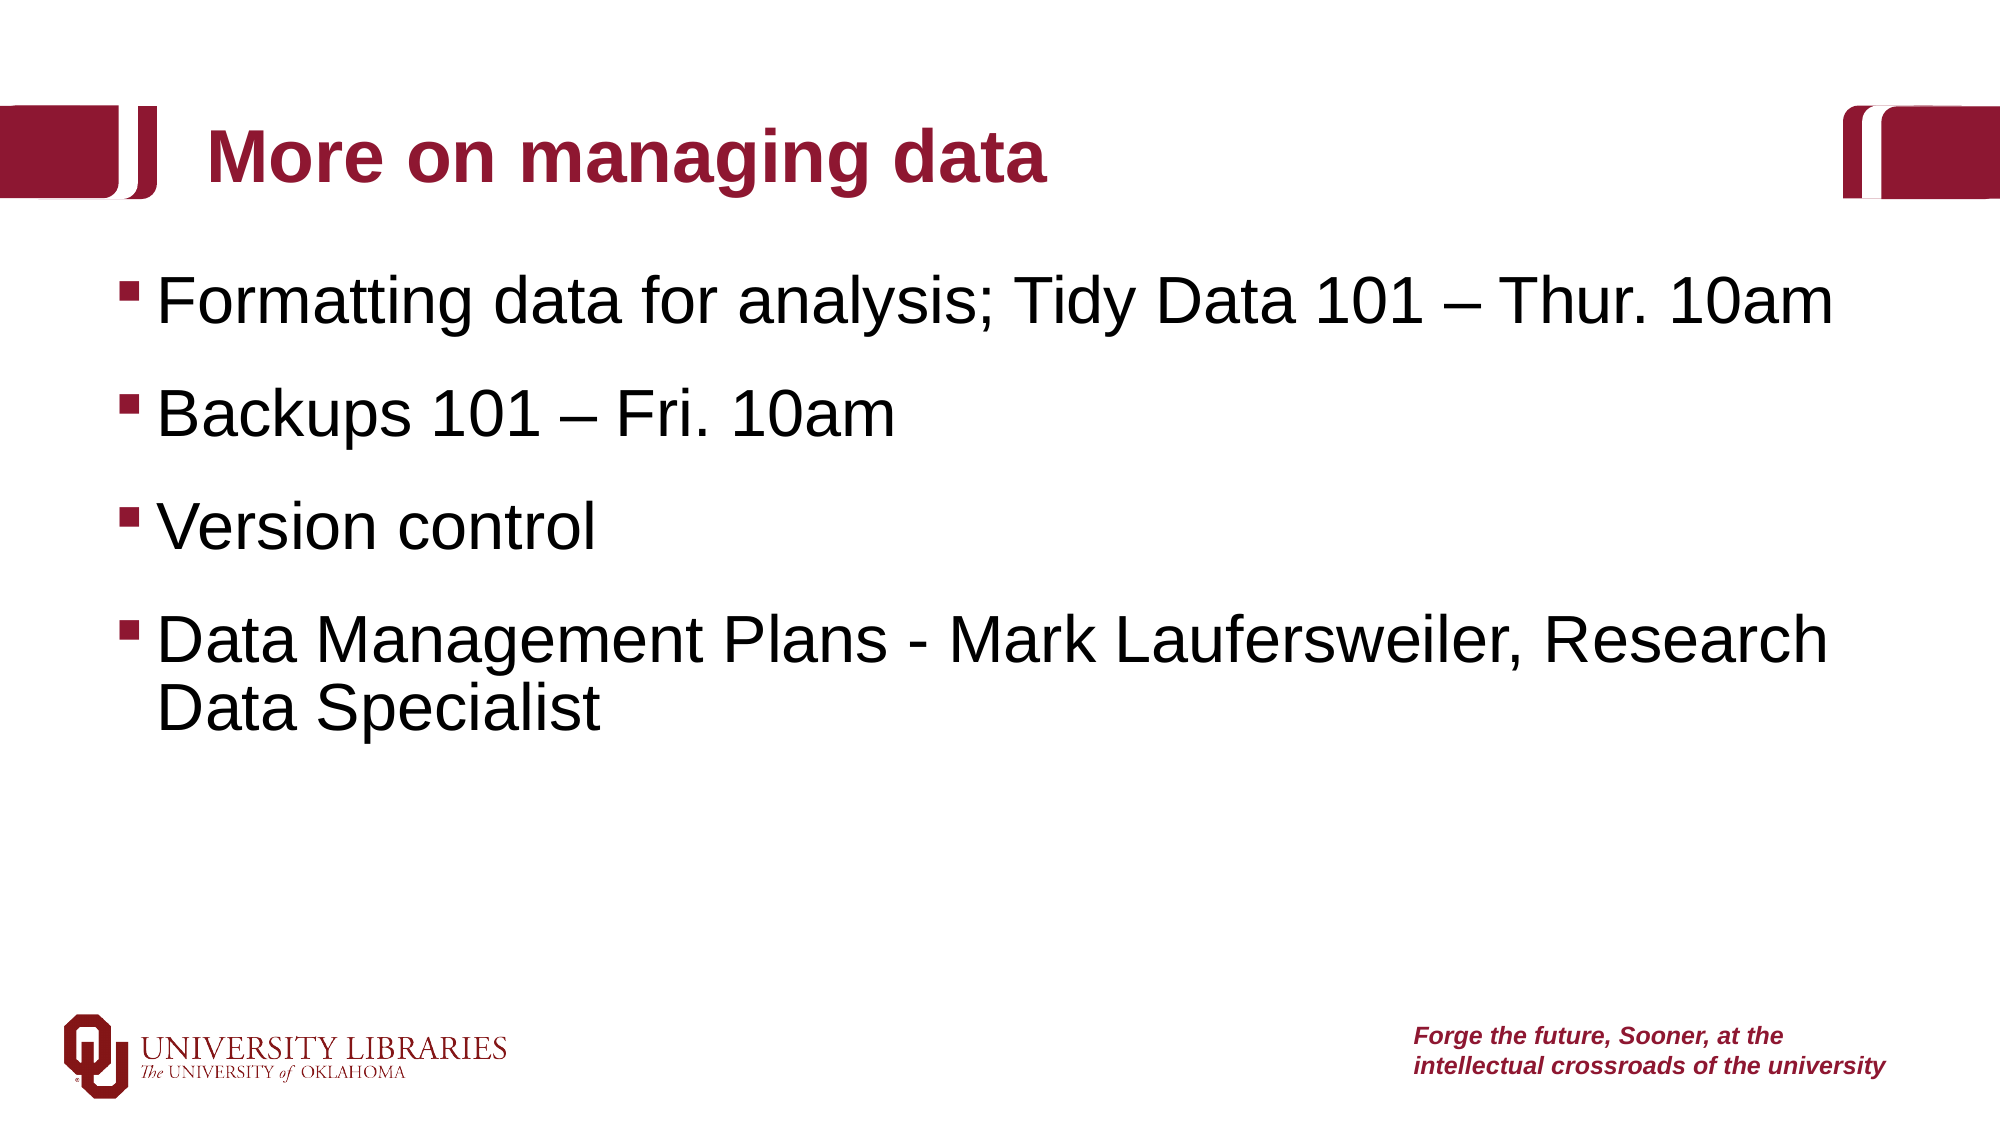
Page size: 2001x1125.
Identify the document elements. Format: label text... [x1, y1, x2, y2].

title More on managing data [191, 110, 1394, 193]
list Formatting data for analysis; Tidy Data 101 – Thur. 10am Backups 101 – Fri. 10am Version control Data Management Plans - Mark Laufersweiler, Research Data Specialist [99, 262, 1900, 939]
picture [41, 988, 532, 1112]
